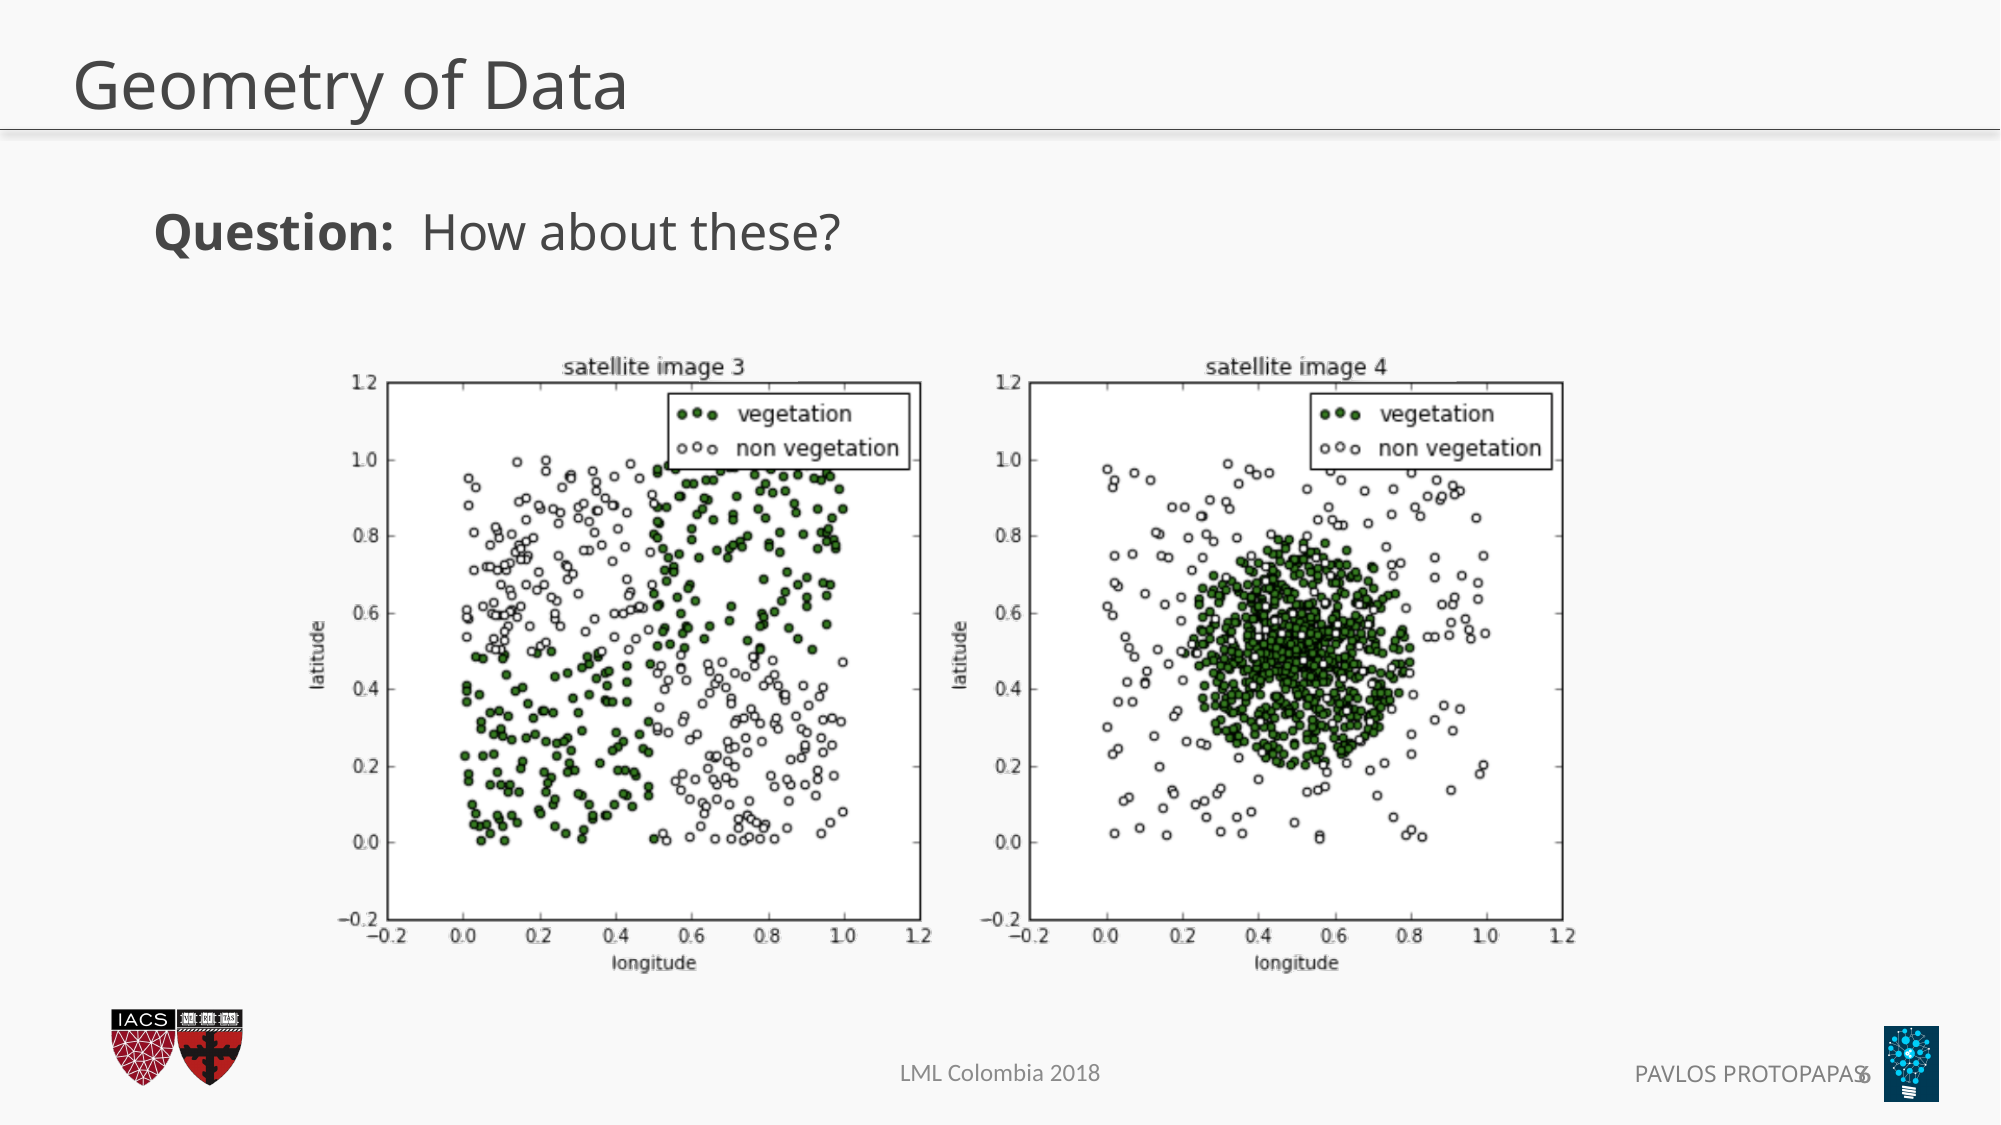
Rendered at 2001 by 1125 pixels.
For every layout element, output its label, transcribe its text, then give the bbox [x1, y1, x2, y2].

slide_number 6 [1419, 1043, 1886, 1104]
picture [302, 345, 1589, 984]
picture [1903, 1086, 1915, 1098]
title Geometry of Data [57, 35, 1943, 162]
picture [109, 1009, 243, 1086]
picture [1905, 1049, 1913, 1058]
list Question: How about these? [136, 193, 1831, 540]
